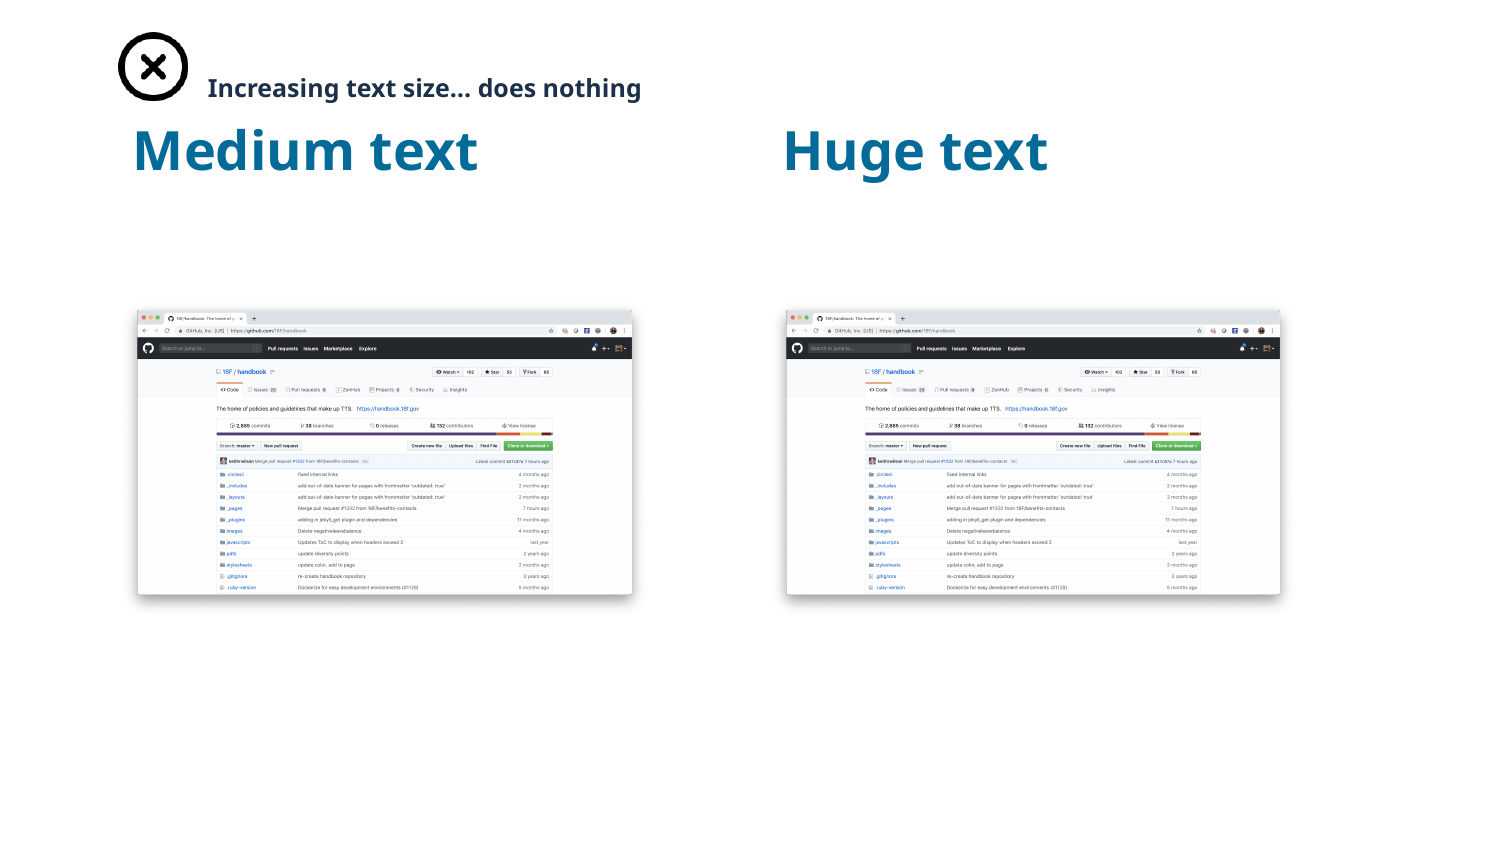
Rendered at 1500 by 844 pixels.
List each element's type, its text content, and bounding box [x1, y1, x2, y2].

subtitle Increasing text size… does nothing [192, 30, 1154, 140]
picture [766, 296, 1299, 620]
text_box Huge text [767, 100, 1361, 196]
text_box Medium text [117, 100, 712, 196]
picture [118, 296, 651, 620]
picture [118, 31, 188, 102]
